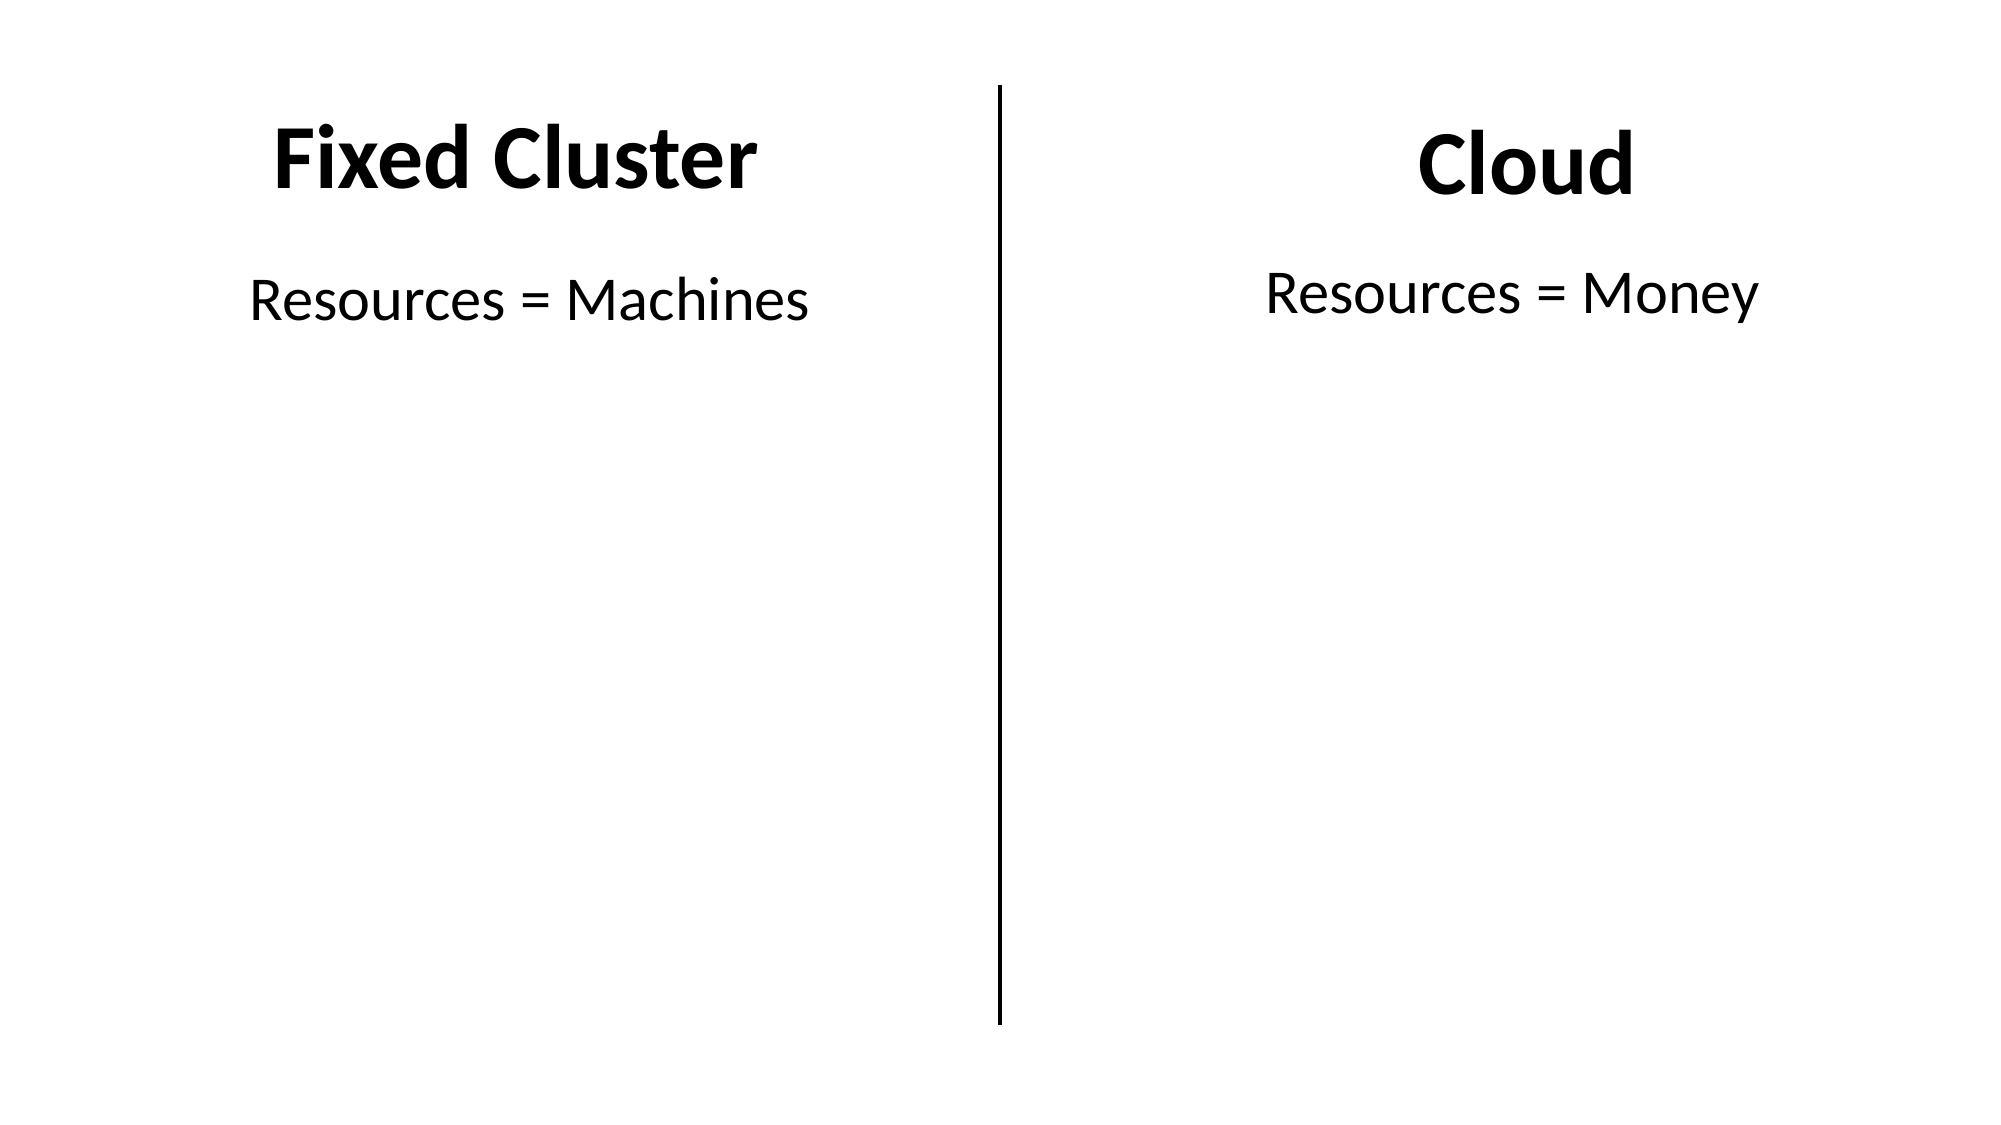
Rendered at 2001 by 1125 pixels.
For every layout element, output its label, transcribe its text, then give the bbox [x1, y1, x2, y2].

text_box Fixed Cluster [228, 101, 804, 253]
text_box Resources = Money [1191, 252, 1835, 351]
text_box Resources = Machines [228, 258, 832, 351]
text_box Cloud [1284, 108, 1772, 259]
